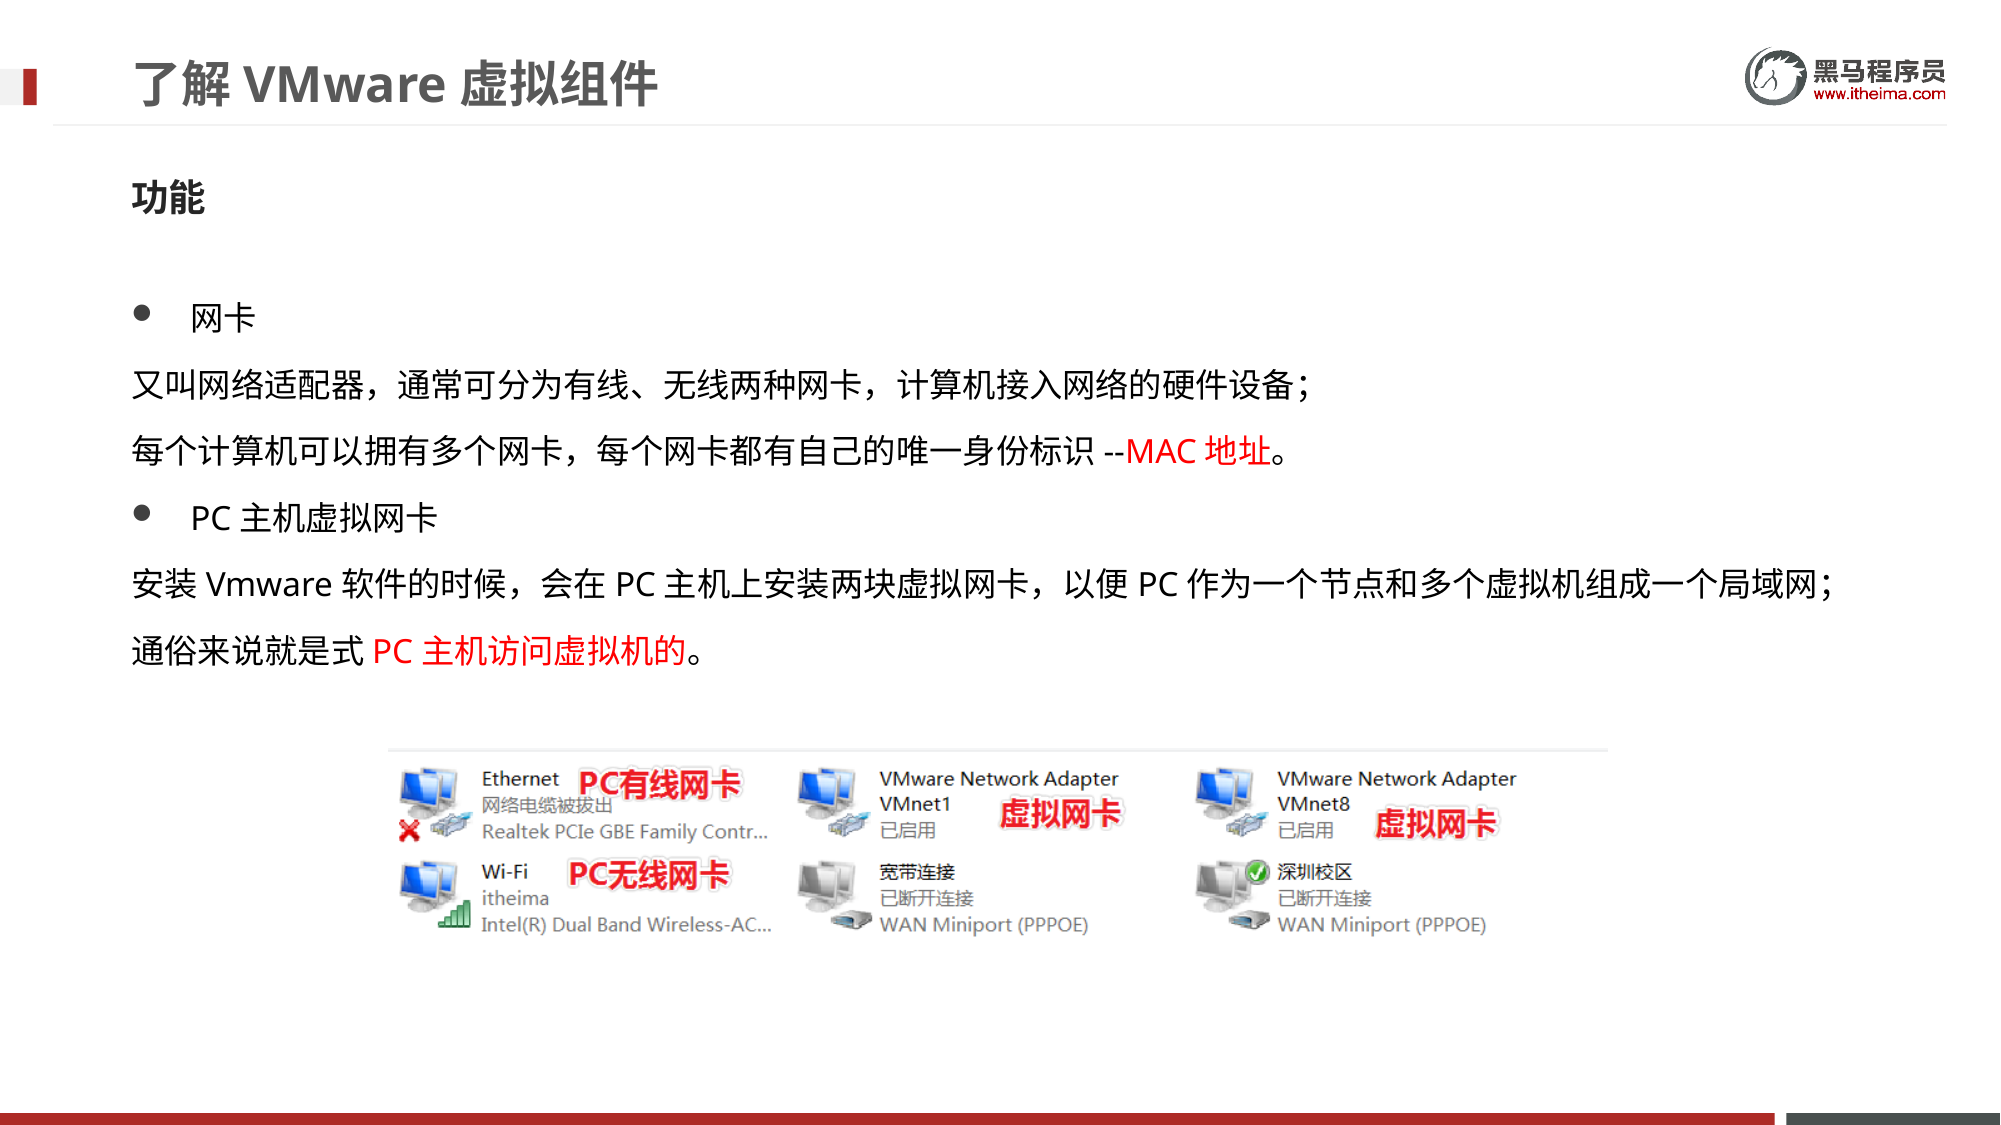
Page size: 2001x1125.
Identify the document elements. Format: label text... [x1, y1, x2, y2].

title 了解VMware虚拟组件 [116, 40, 1556, 125]
picture [388, 748, 1608, 963]
list 网卡 又叫网络适配器，通常可分为有线、无线两种网卡，计算机接入网络的硬件设备； 每个计算机可以拥有多个网卡，每个网卡都有自己的唯一身份标识--MAC地址。 PC主机虚拟网卡 安装Vmware软件的时候，会在PC主机上安装两块虚拟网卡，以便PC作为一个节点和多个虚拟机组成一个局域网； 通俗来说就是式PC主机访问虚拟机的。 [116, 270, 1880, 963]
list 功能 [116, 154, 1880, 239]
picture [1744, 46, 1946, 106]
